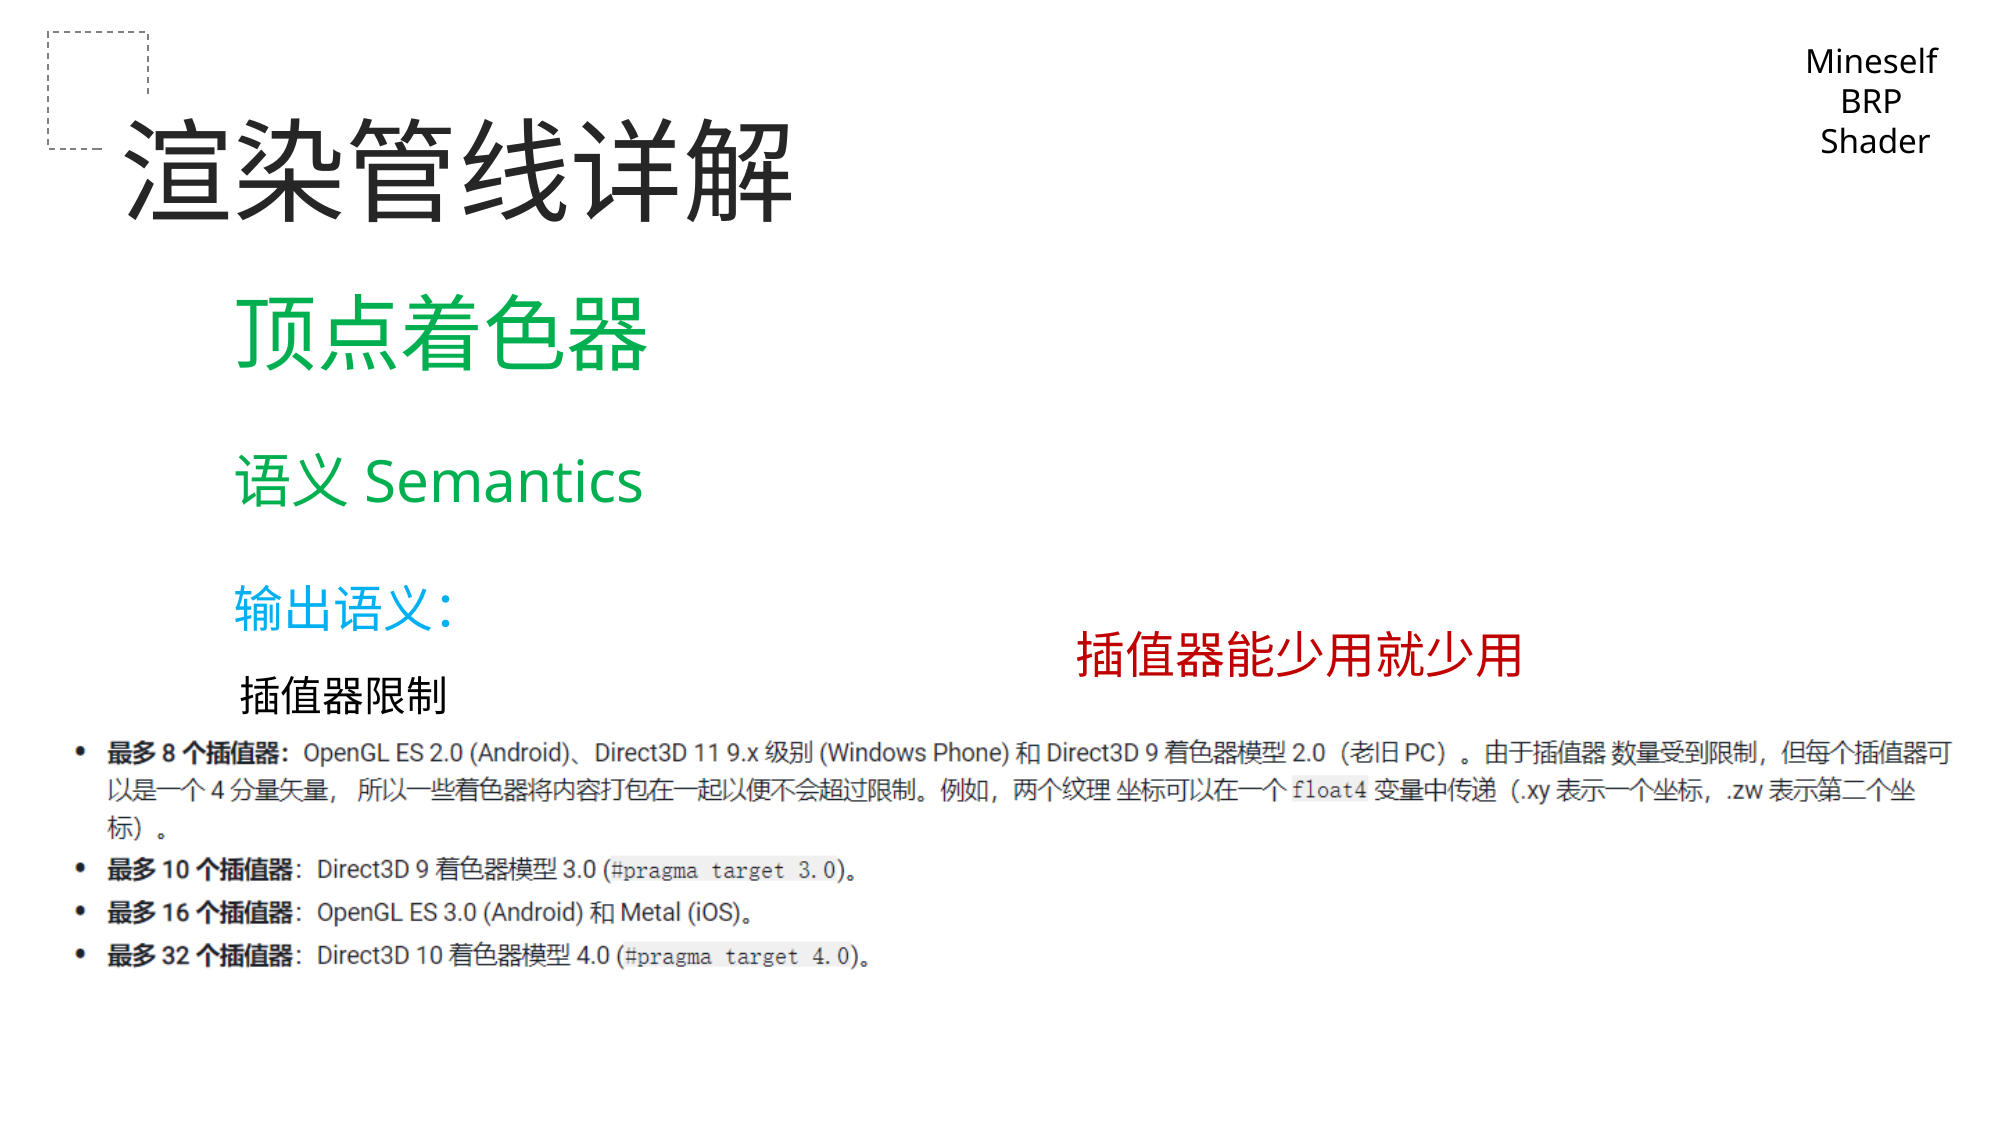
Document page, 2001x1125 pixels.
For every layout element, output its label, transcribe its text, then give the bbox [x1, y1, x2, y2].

text_box [103, 96, 196, 173]
text_box [47, 31, 149, 150]
text_box 渲染管线详解 [120, 101, 1018, 237]
text_box 插值器能少用就少用 [1075, 623, 1976, 685]
picture [73, 731, 1962, 978]
text_box 顶点着色器 [233, 281, 786, 382]
text_box 插值器限制 [224, 661, 463, 727]
text_box 输出语义： [233, 577, 820, 638]
text_box Mineself BRP Shader [1788, 40, 1964, 160]
text_box 语义Semantics [233, 444, 740, 515]
